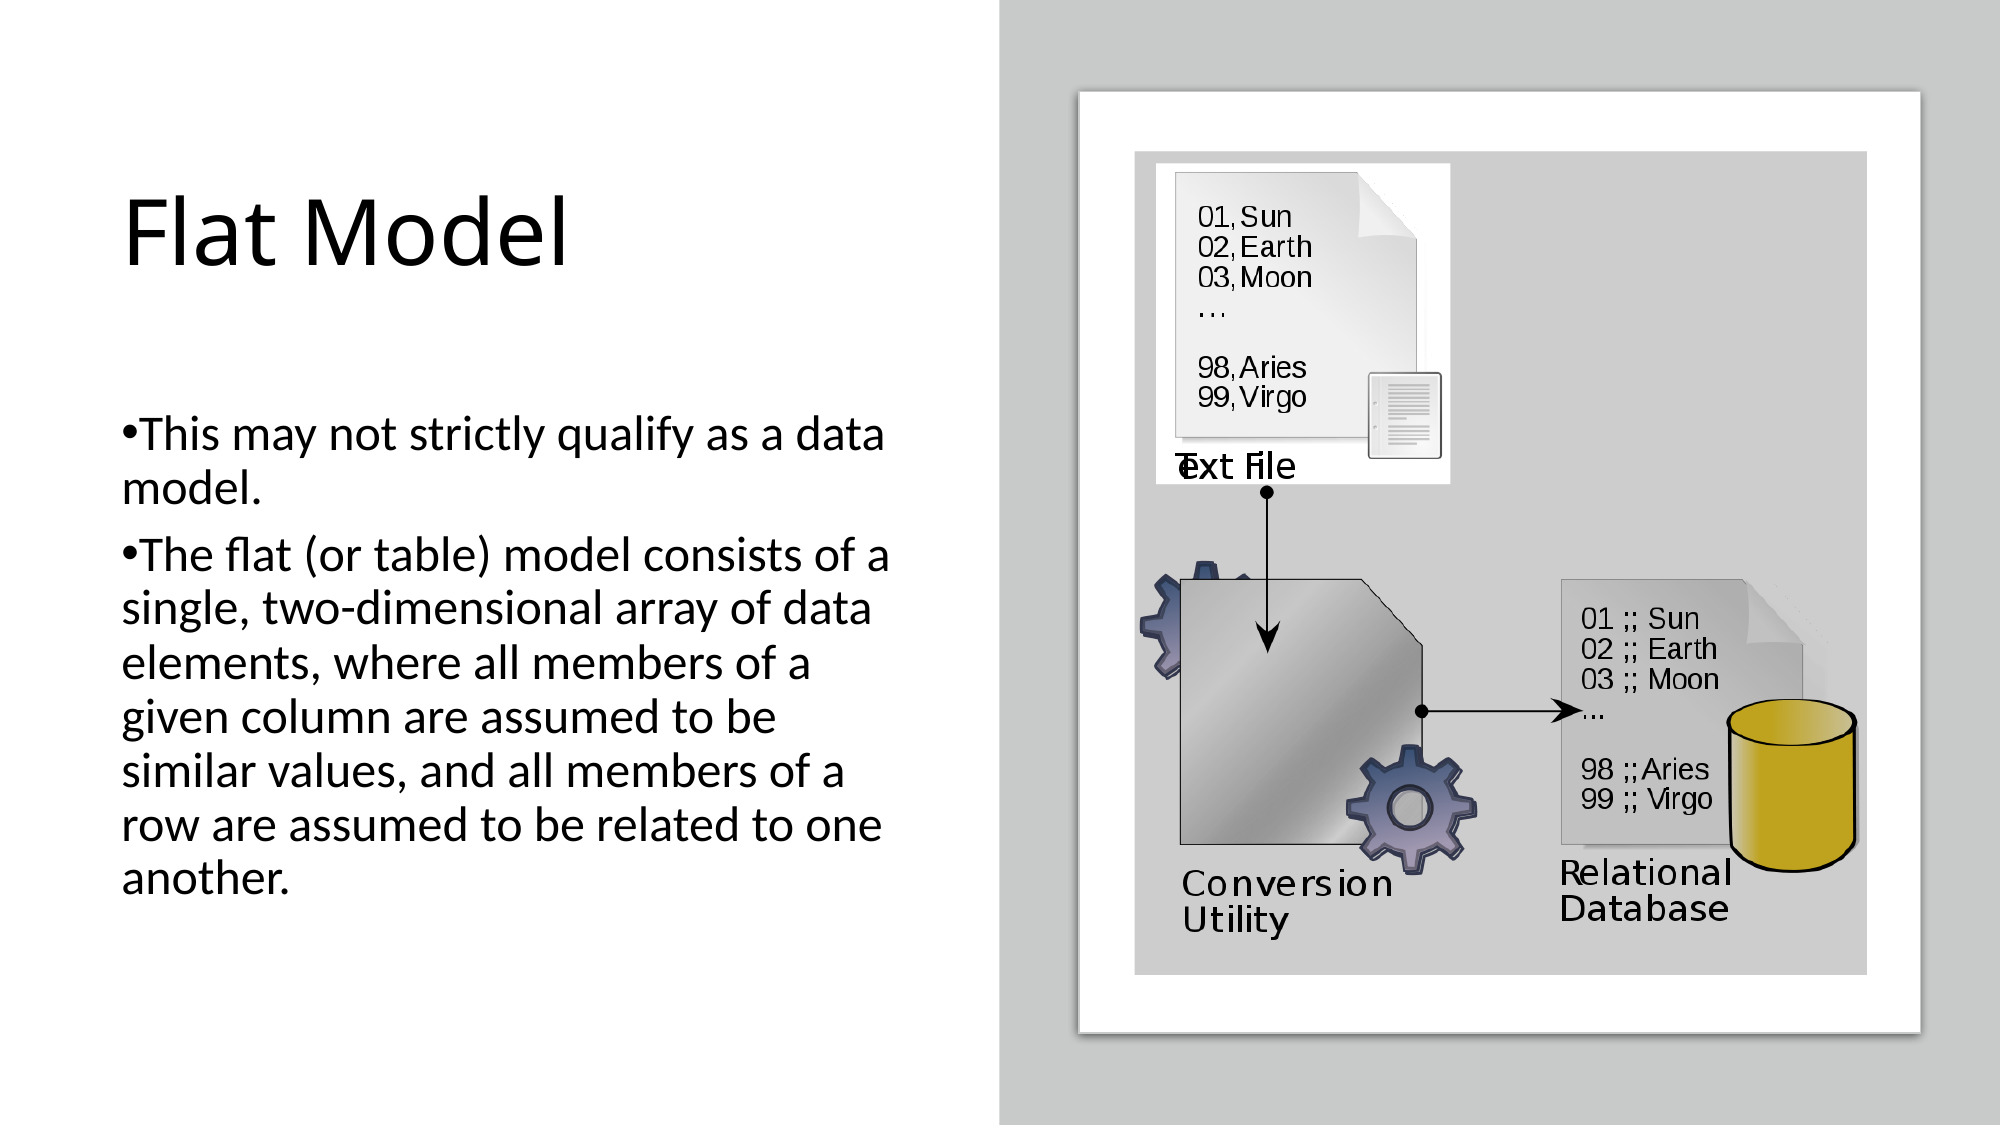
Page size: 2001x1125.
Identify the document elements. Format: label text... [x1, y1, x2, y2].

title Flat Model [106, 103, 918, 370]
picture [1132, 149, 1867, 975]
text_box This may not strictly qualify as a data model. The flat (or table) model consists of a single, two-dimensional array of data elements, where all members of a given column are assumed to be similar values, and all members of a row are assumed to be related to one another. [106, 399, 918, 1021]
text_box [998, 0, 2000, 1125]
text_box [1078, 90, 1922, 1034]
